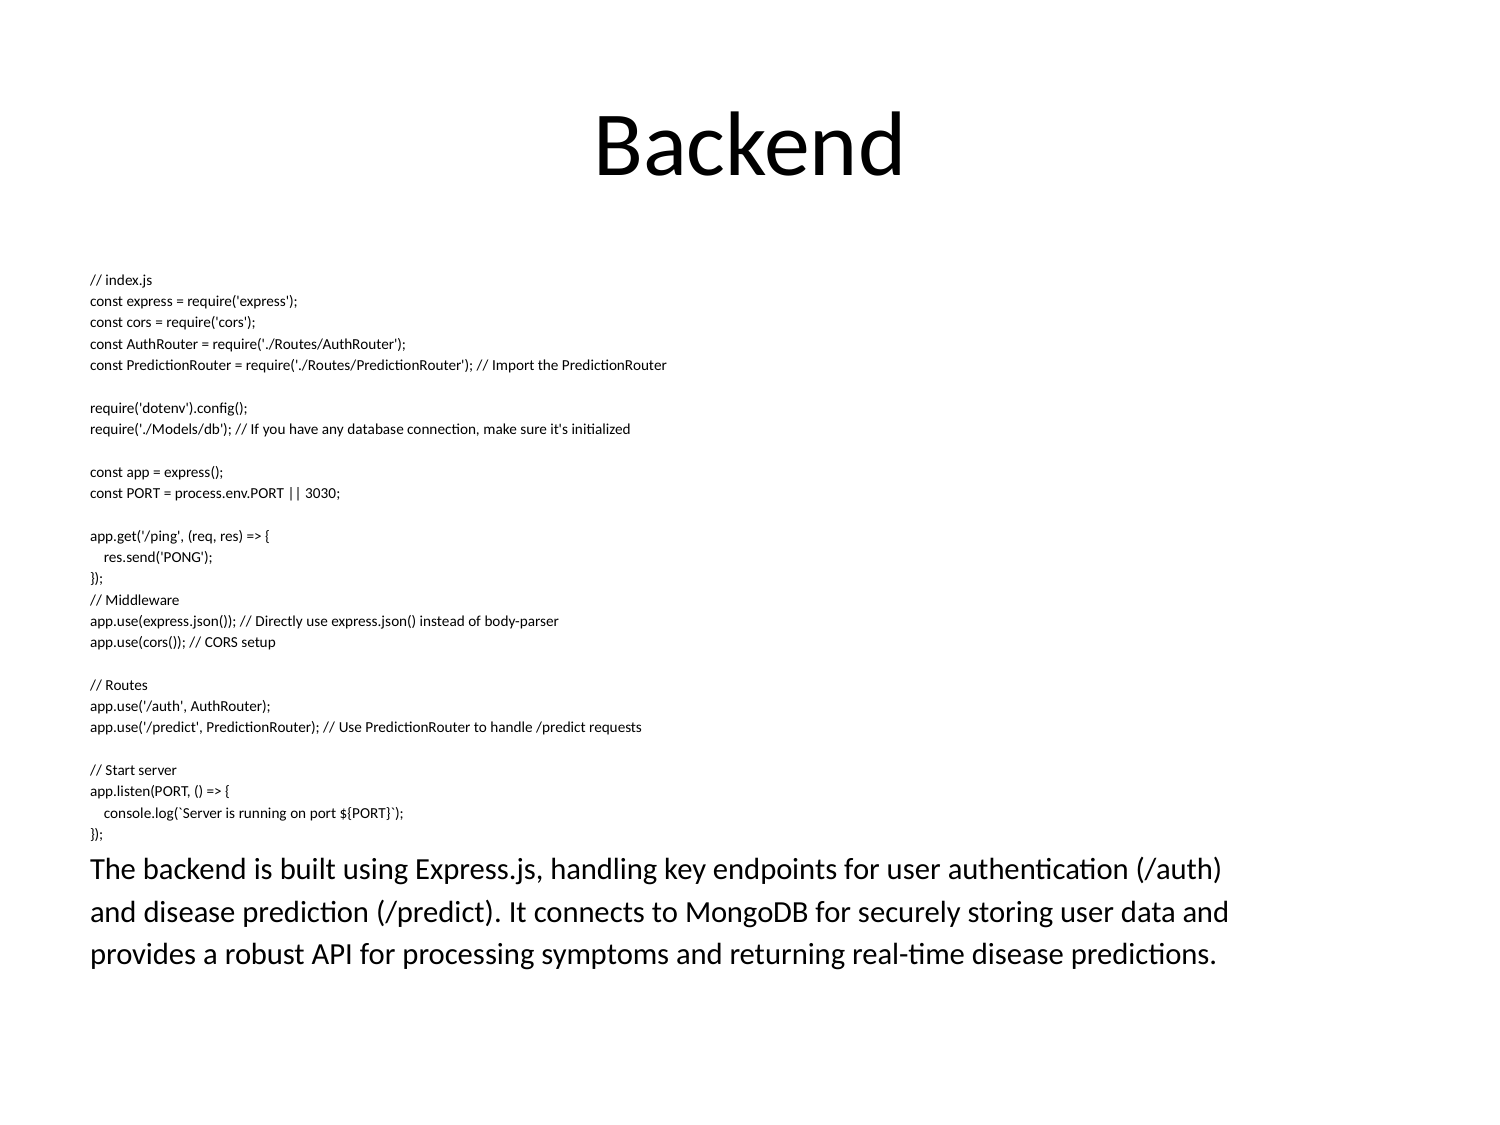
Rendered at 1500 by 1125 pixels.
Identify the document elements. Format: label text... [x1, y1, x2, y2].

title Backend [75, 45, 1425, 233]
list // index.js const express = require('express'); const cors = require('cors'); const AuthRouter = require('./Routes/AuthRouter'); const PredictionRouter = require('./Routes/PredictionRouter'); // Import the PredictionRouter require('dotenv').config(); require('./Models/db'); // If you have any database connection, make sure it's initialized const app = express(); const PORT = process.env.PORT || 3030; app.get('/ping', (req, res) => { res.send('PONG'); }); // Middleware app.use(express.json()); // Directly use express.json() instead of body-parser app.use(cors()); // CORS setup // Routes app.use('/auth', AuthRouter); app.use('/predict', PredictionRouter); // Use PredictionRouter to handle /predict requests // Start server app.listen(PORT, () => { console.log(`Server is running on port ${PORT}`); }); The backend is built using Express.js, handling key endpoints for user authentication (/auth) and disease prediction (/predict). It connects to MongoDB for securely storing user data and provides a robust API for processing symptoms and returning real-time disease predictions. [75, 262, 1425, 1005]
